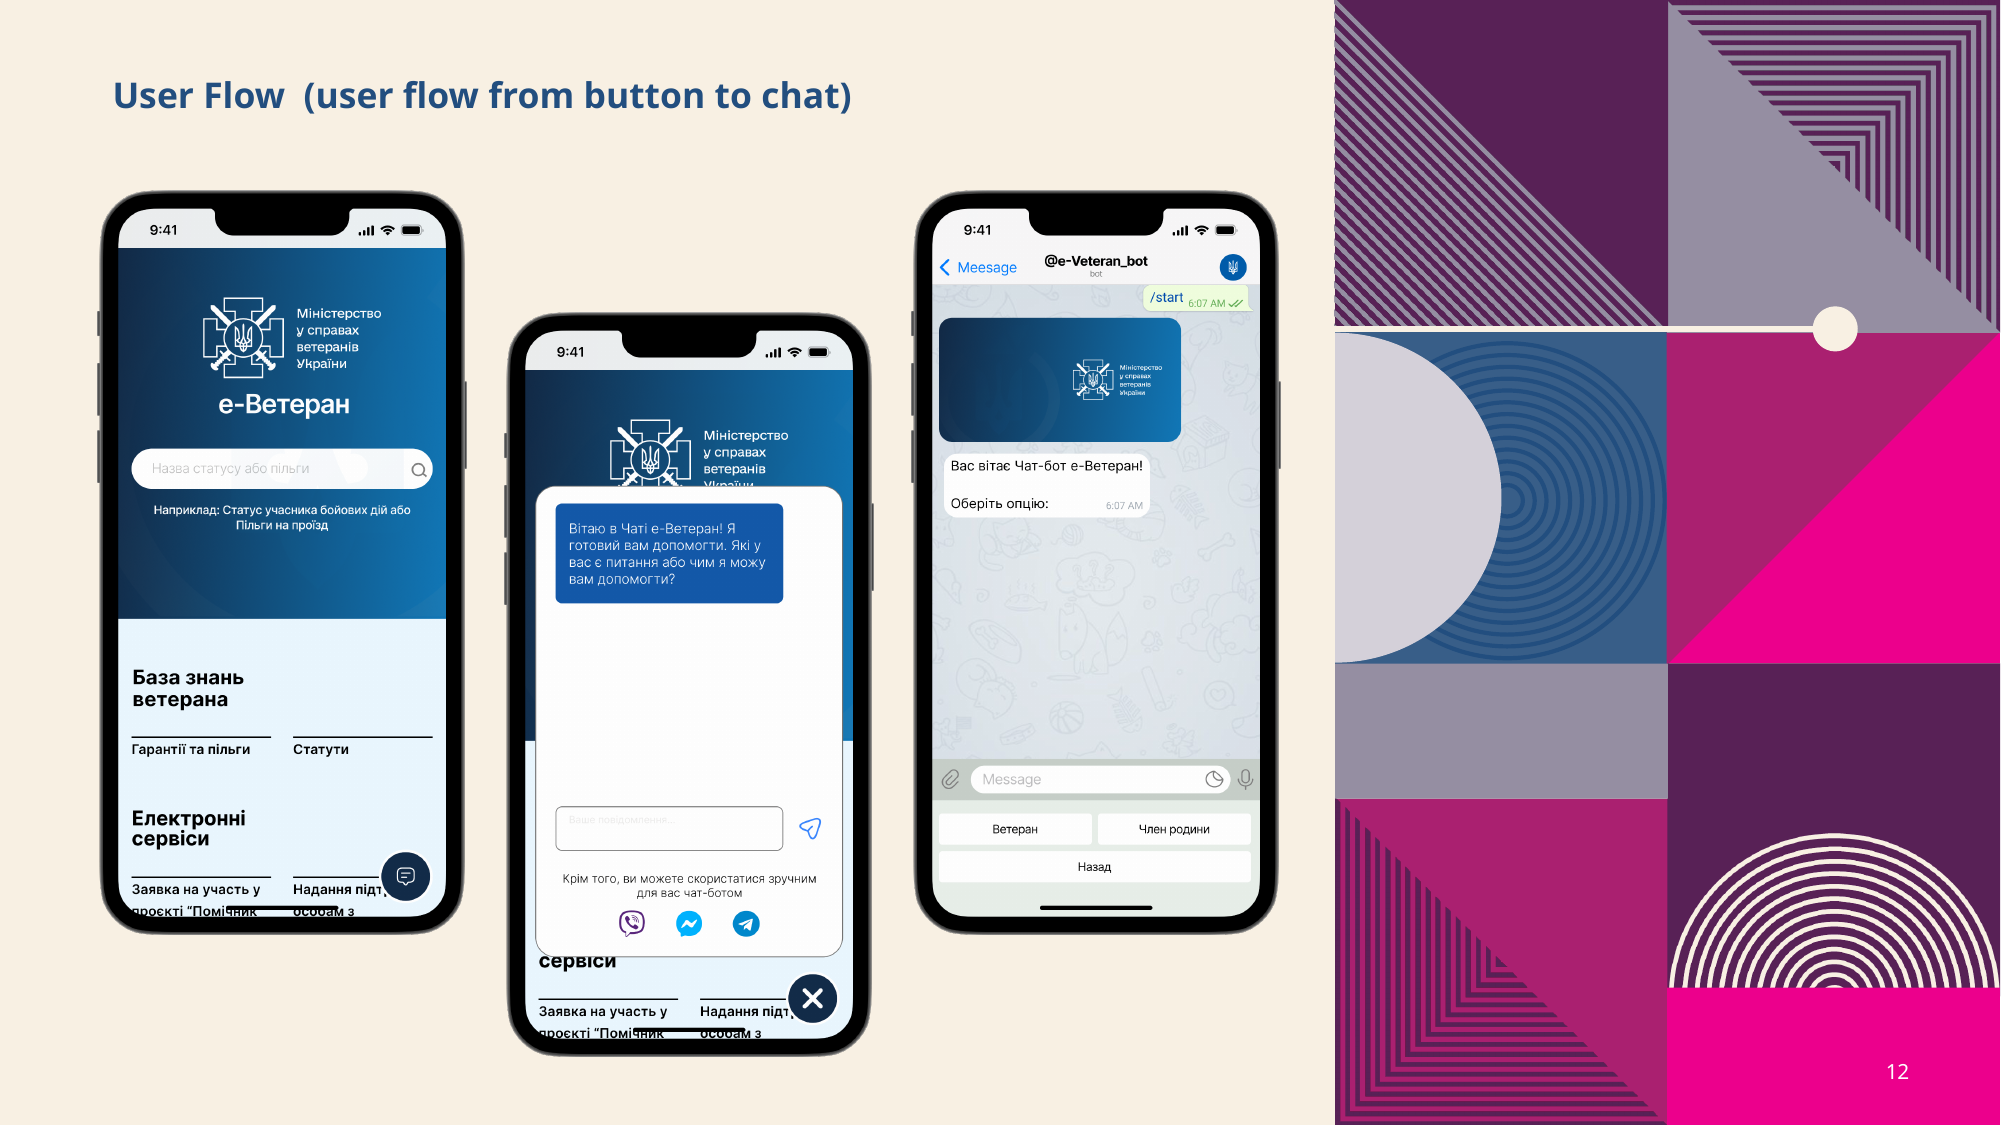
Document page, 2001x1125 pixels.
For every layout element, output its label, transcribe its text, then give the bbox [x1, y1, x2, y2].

slide_number ‹#› [1849, 1042, 1925, 1103]
picture [97, 190, 467, 935]
picture [1335, 799, 2000, 1125]
picture [911, 190, 1281, 935]
picture [1669, 0, 2001, 333]
picture [1334, 0, 1668, 326]
list User Flow (user flow from button to chat) [97, 59, 868, 120]
picture [504, 312, 874, 1057]
